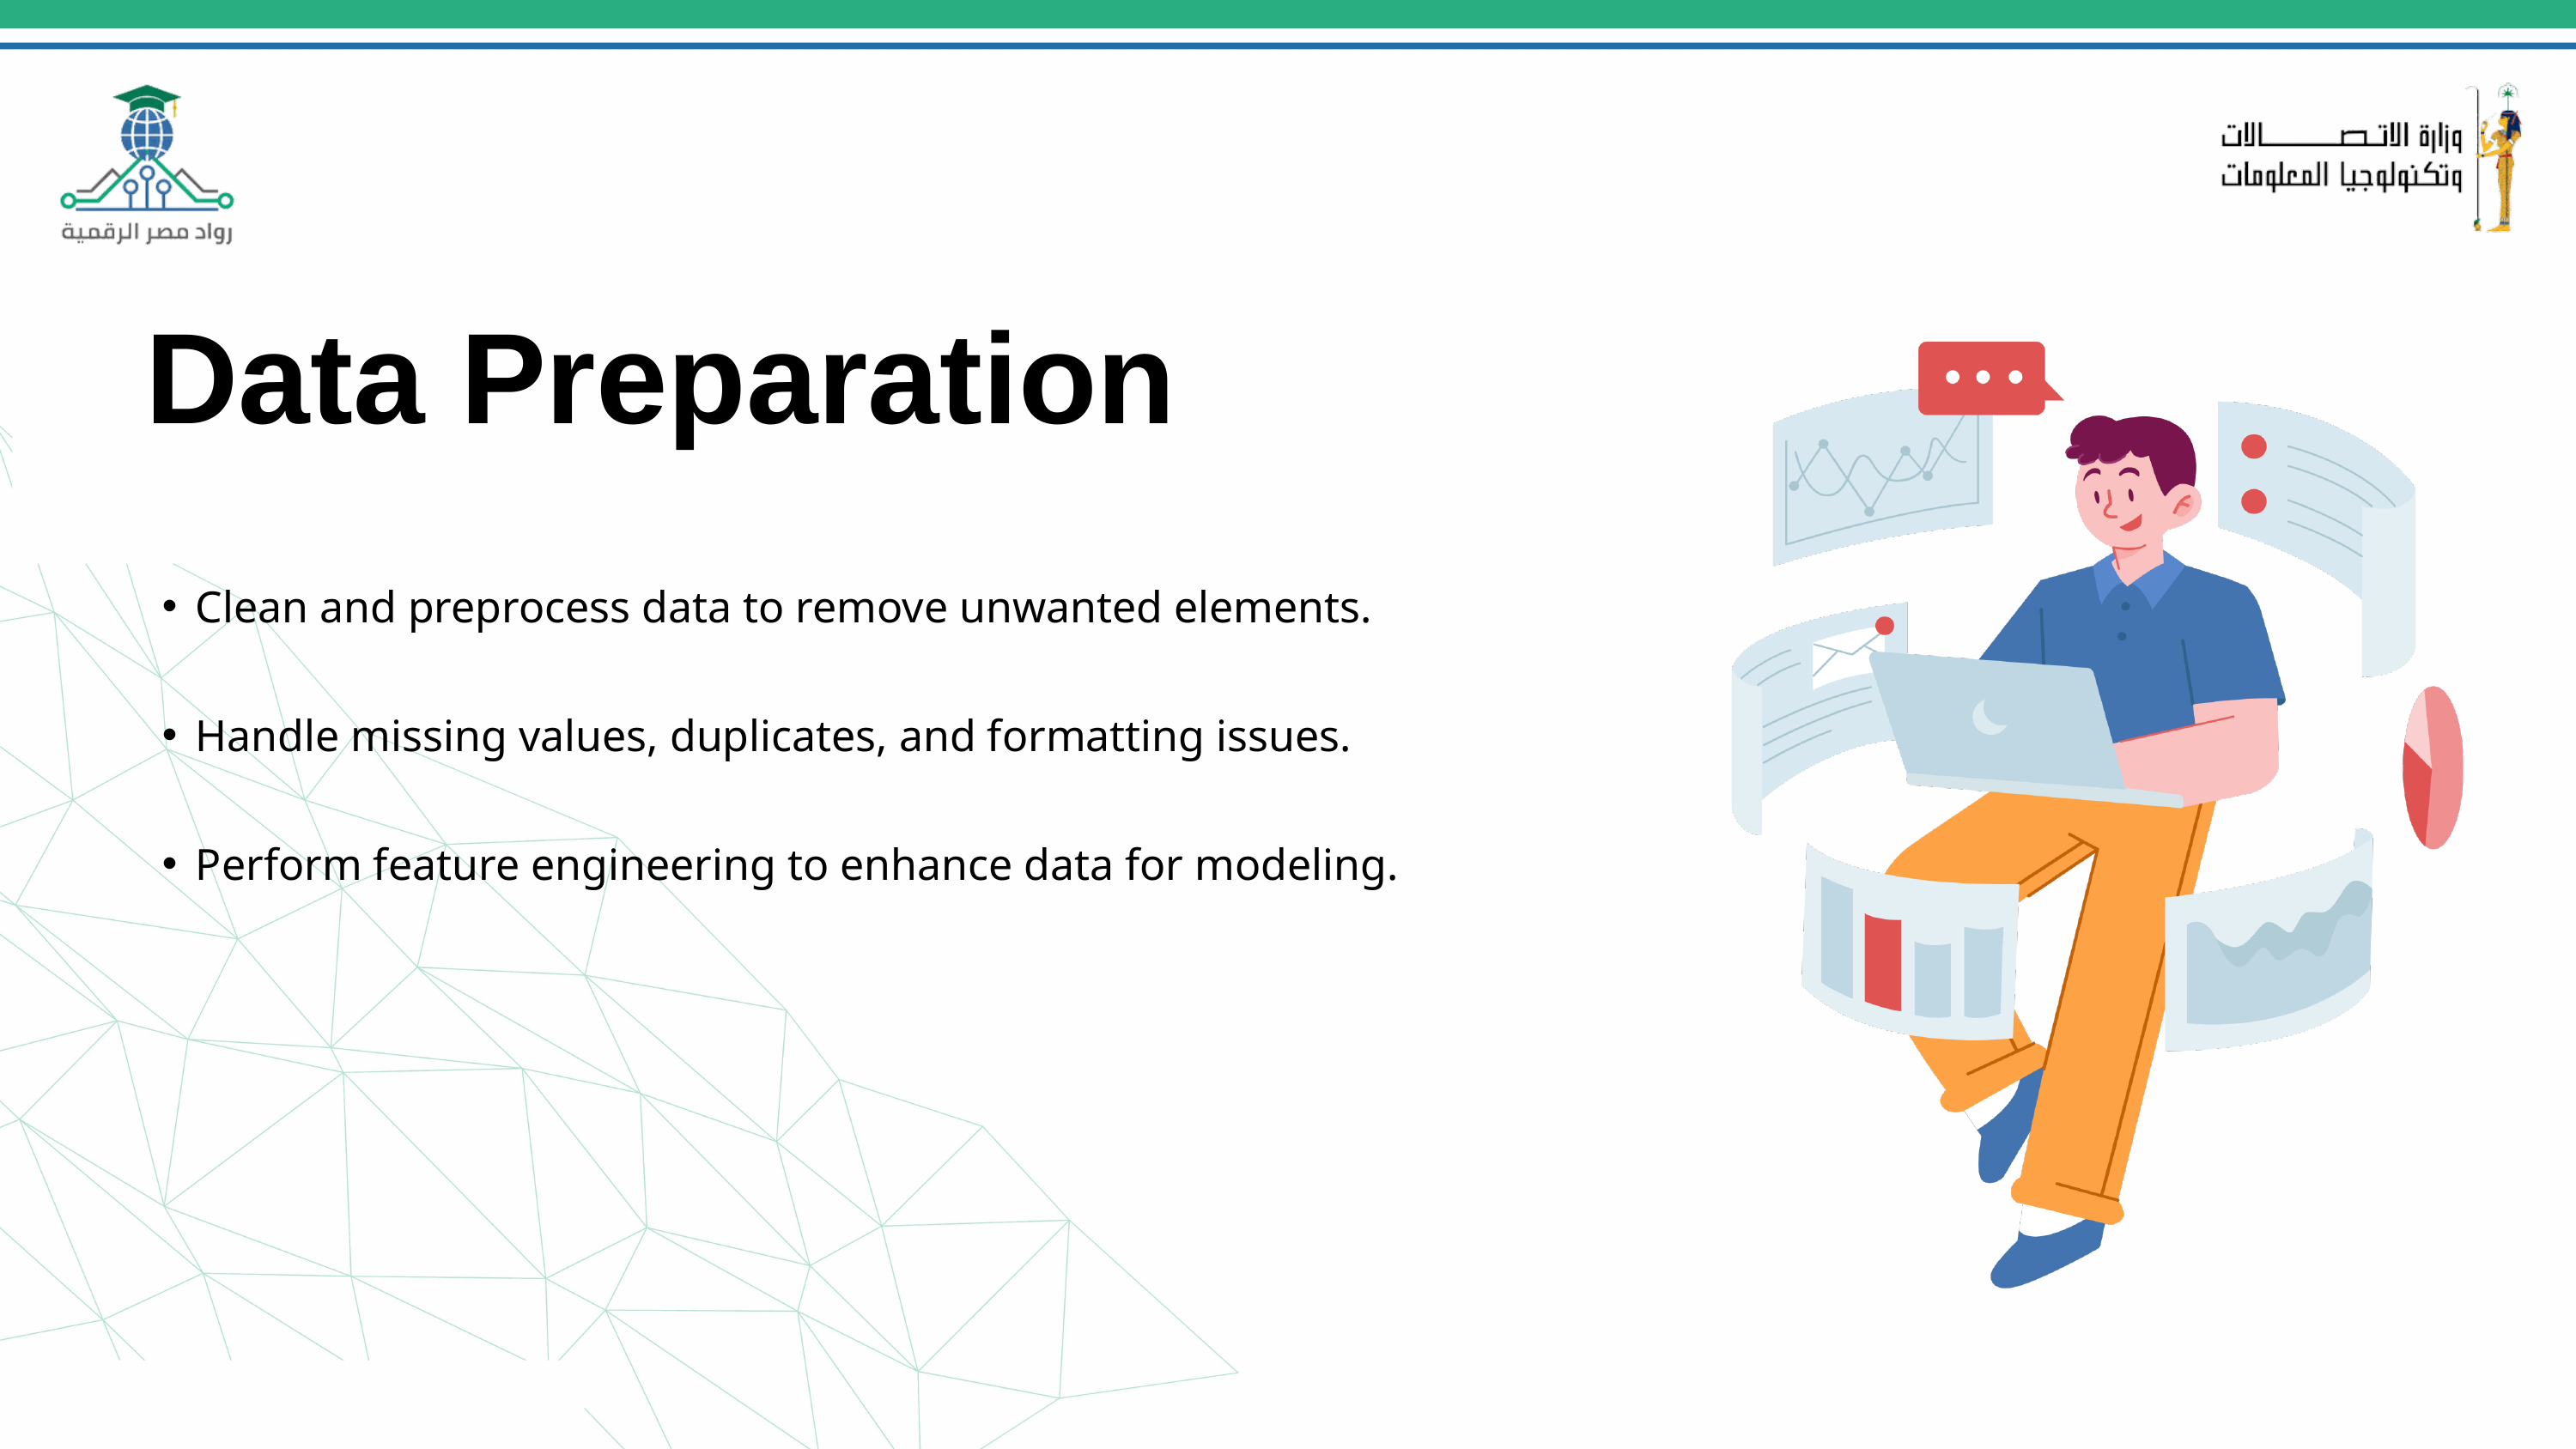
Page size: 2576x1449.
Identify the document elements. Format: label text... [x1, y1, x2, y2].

picture [0, 0, 2576, 1449]
text_box [1731, 341, 2464, 1294]
text_box Clean and preprocess data to remove unwanted elements. Handle missing values, duplicates, and formatting issues. Perform feature engineering to enhance data for modeling. [129, 502, 2098, 889]
text_box Data Preparation [145, 252, 1429, 450]
